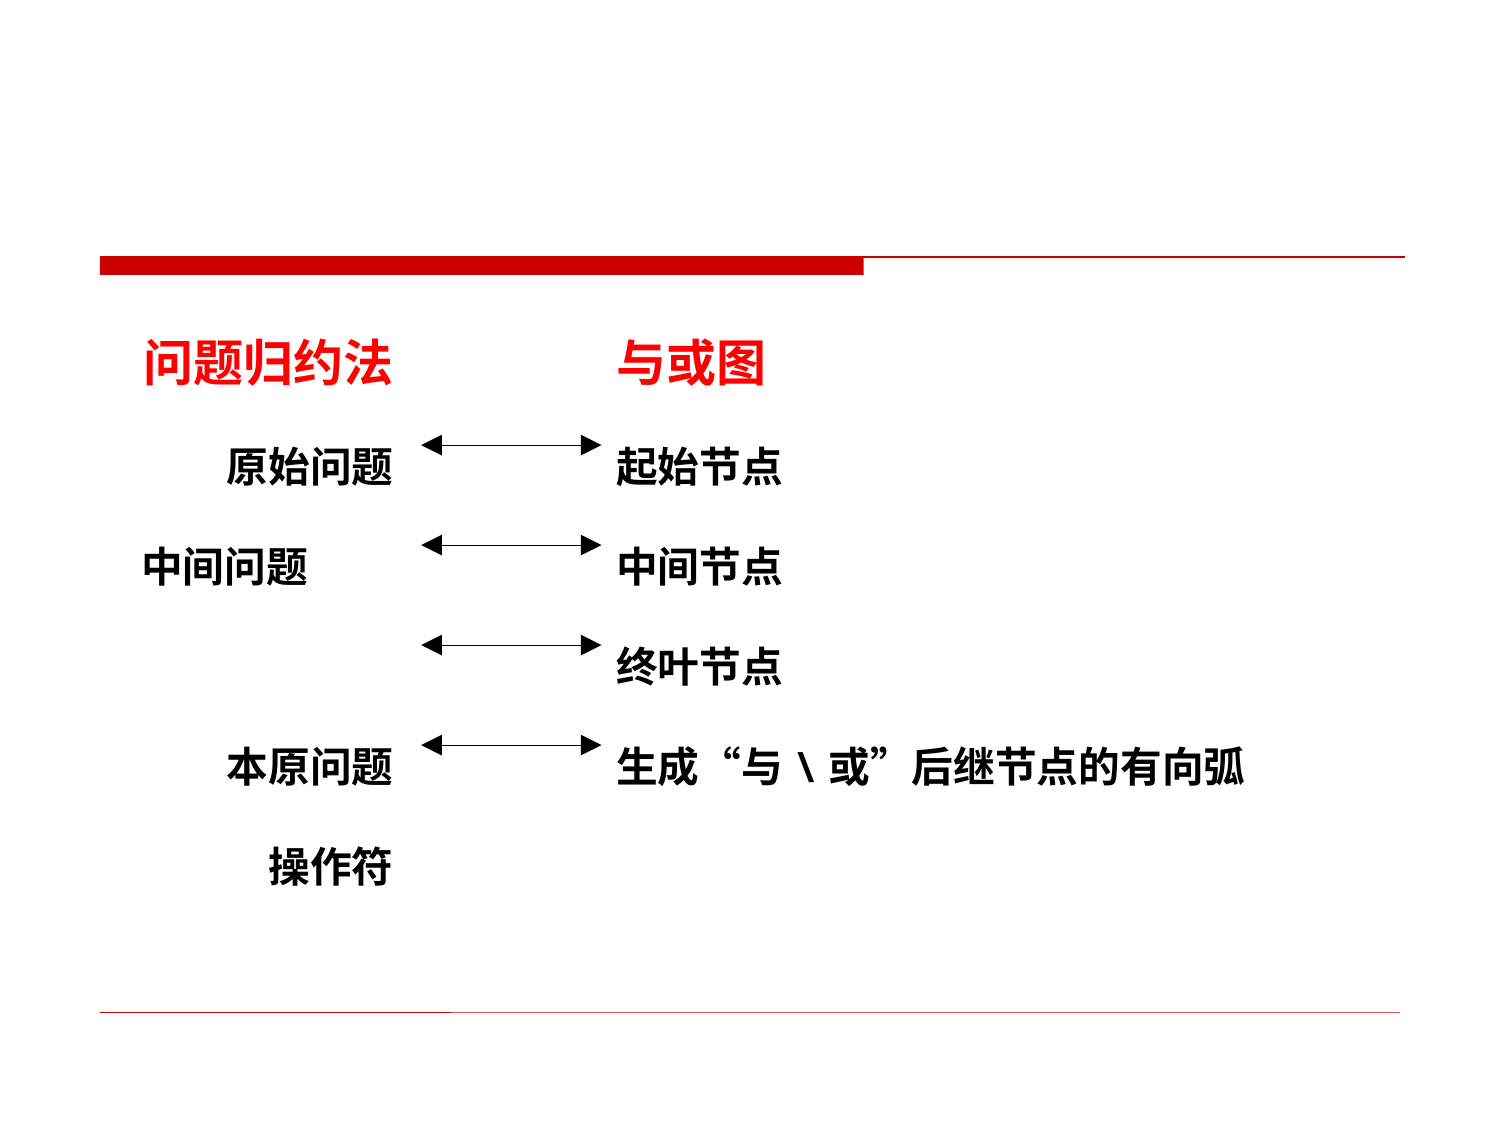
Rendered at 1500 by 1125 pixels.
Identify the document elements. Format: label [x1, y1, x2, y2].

text_box [124, 263, 1400, 804]
